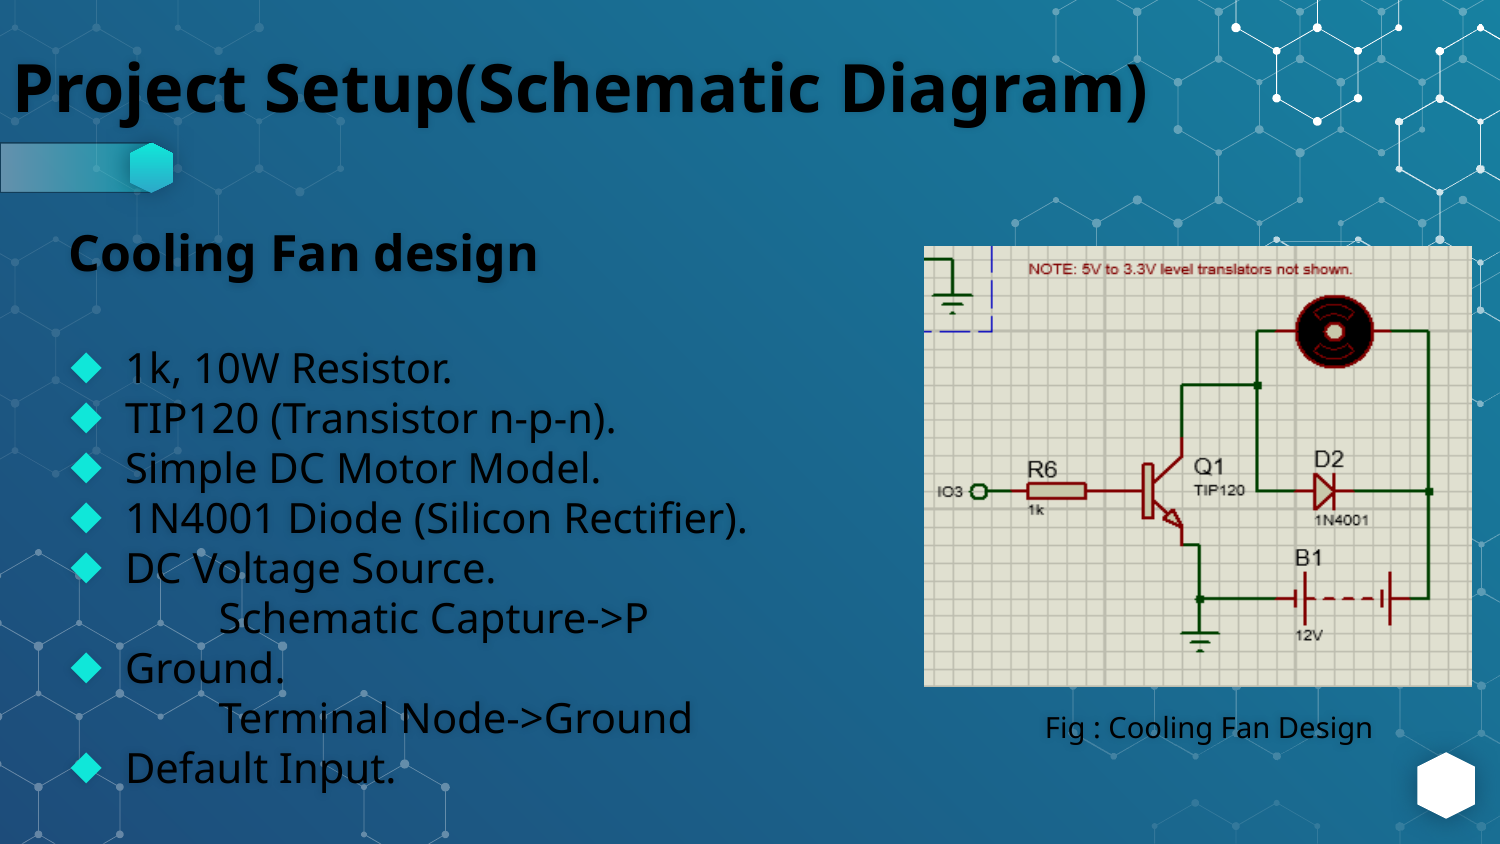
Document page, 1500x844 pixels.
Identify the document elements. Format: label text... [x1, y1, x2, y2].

picture [924, 246, 1473, 687]
title Project Setup(Schematic Diagram) [12, 59, 1238, 122]
text_box Fig : Cooling Fan Design [924, 709, 1475, 758]
list Cooling Fan design 1k, 10W Resistor. TIP120 (Transistor n-p-n). Simple DC Motor Model. 1N4001 Diode (Silicon Rectifier). DC Voltage Source. Schematic Capture->P Ground. Terminal Node->Ground Default Input. [50, 221, 900, 797]
